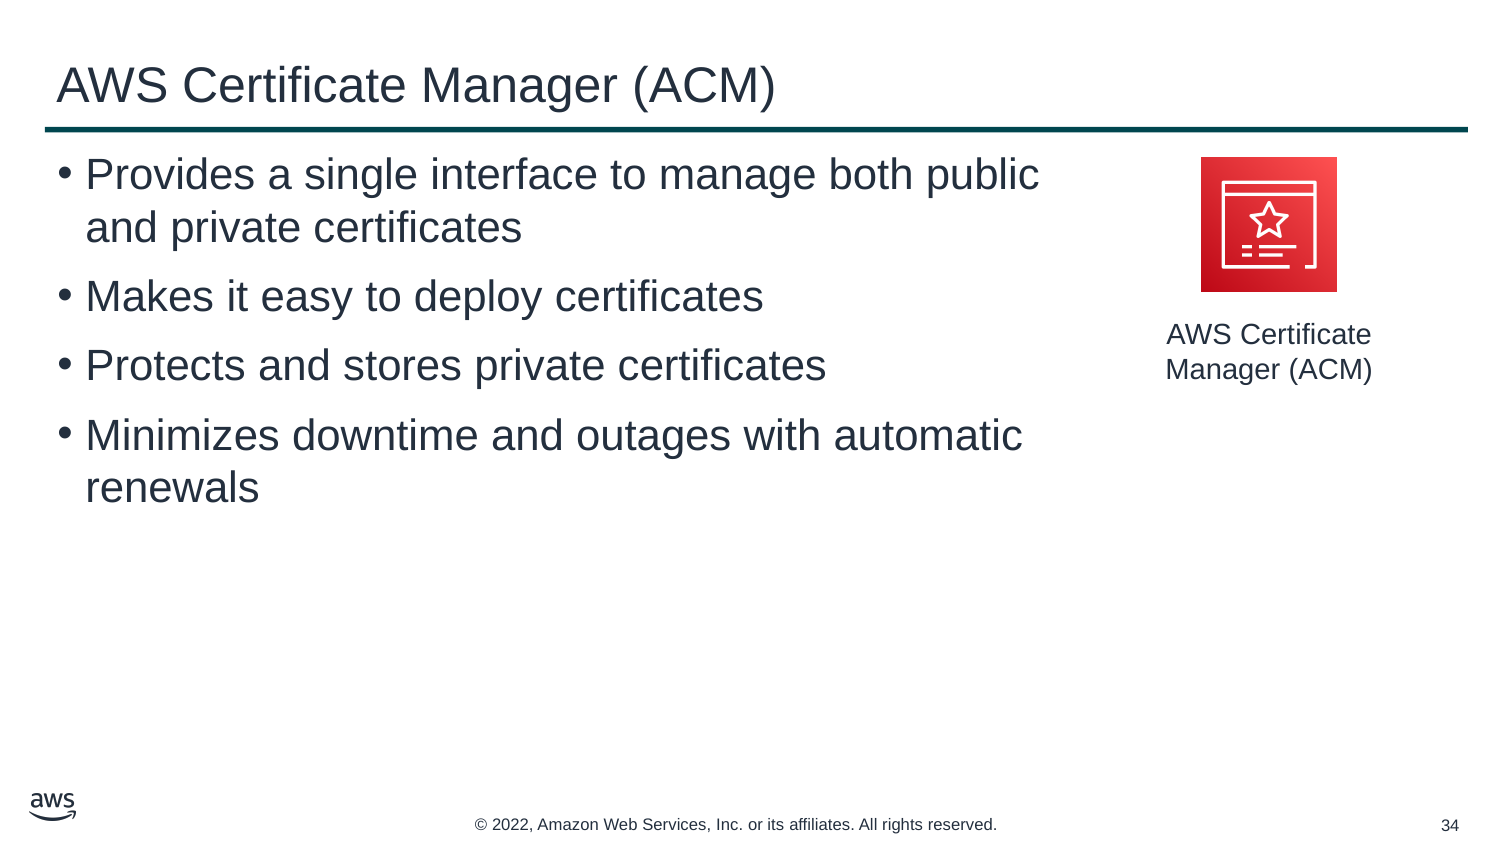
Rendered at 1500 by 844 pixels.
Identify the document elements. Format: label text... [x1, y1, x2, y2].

title AWS Certificate Manager (ACM) [45, 37, 1469, 128]
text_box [1127, 156, 1412, 423]
slide_number ‹#› [1411, 808, 1471, 841]
list Provides a single interface to manage both public and private certificates Makes it easy to deploy certificates Protects and stores private certificates Minimizes downtime and outages with automatic renewals [45, 140, 1067, 792]
picture [29, 793, 76, 821]
